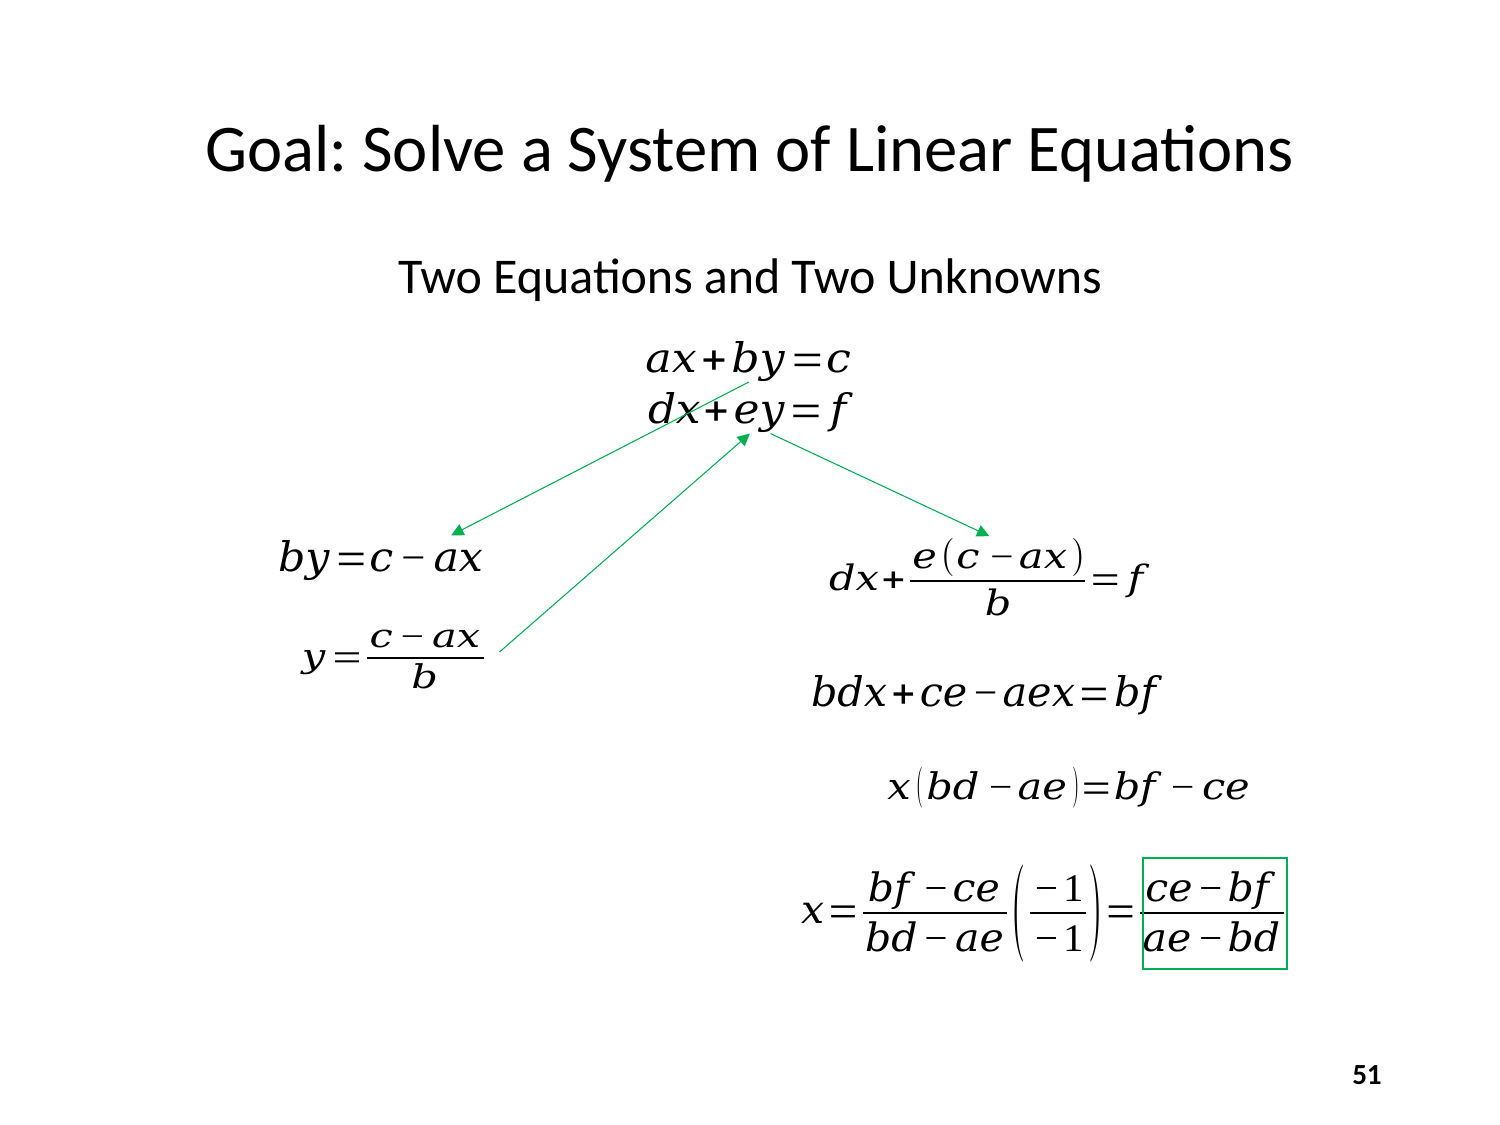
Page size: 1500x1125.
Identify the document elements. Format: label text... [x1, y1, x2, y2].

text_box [770, 433, 990, 537]
title Goal: Solve a System of Linear Equations [103, 59, 1397, 241]
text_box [645, 336, 855, 434]
text_box [1142, 857, 1288, 970]
text_box Two Equations and Two Unknowns [346, 236, 1154, 311]
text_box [451, 381, 749, 536]
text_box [499, 433, 750, 653]
slide_number 51 [1059, 1042, 1397, 1103]
